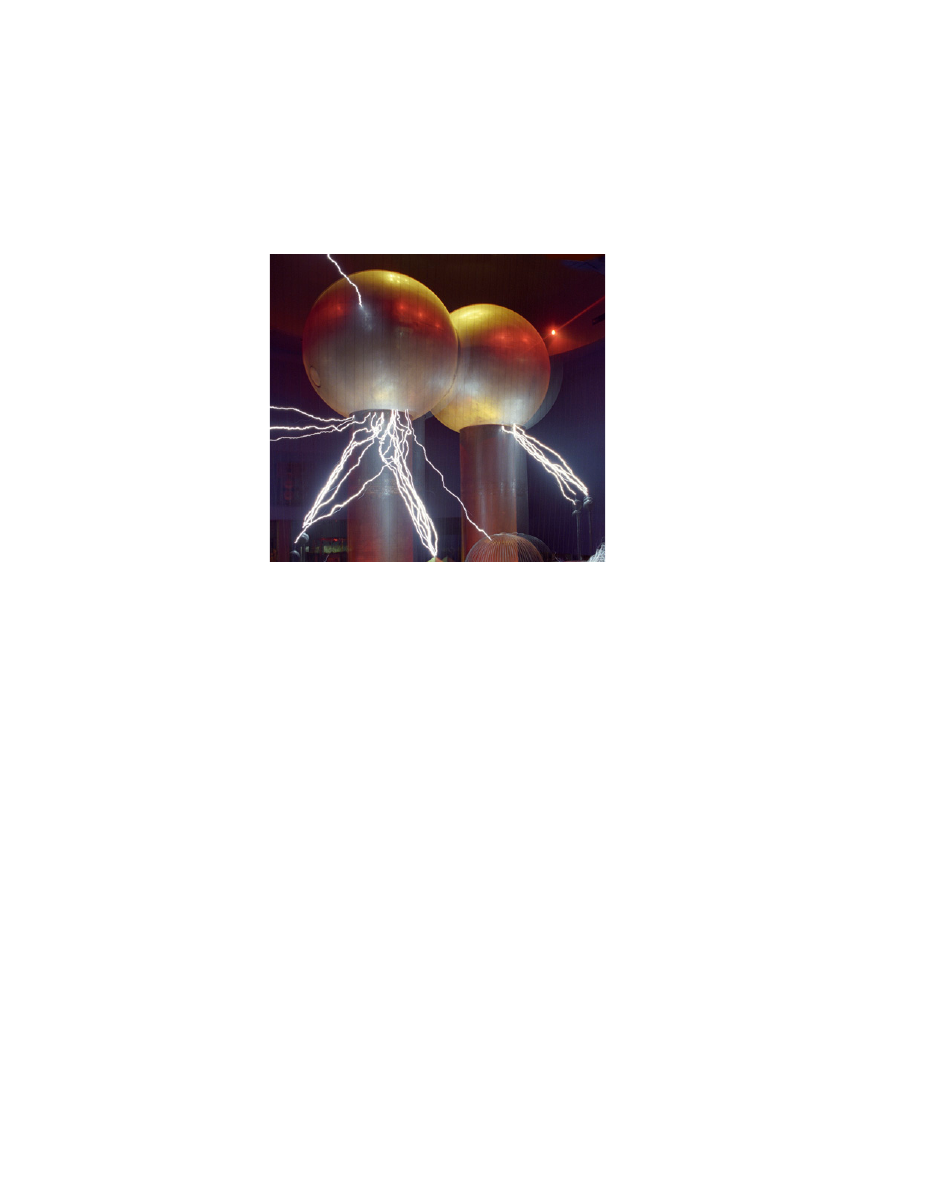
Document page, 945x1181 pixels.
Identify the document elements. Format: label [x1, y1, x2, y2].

picture [269, 254, 606, 562]
